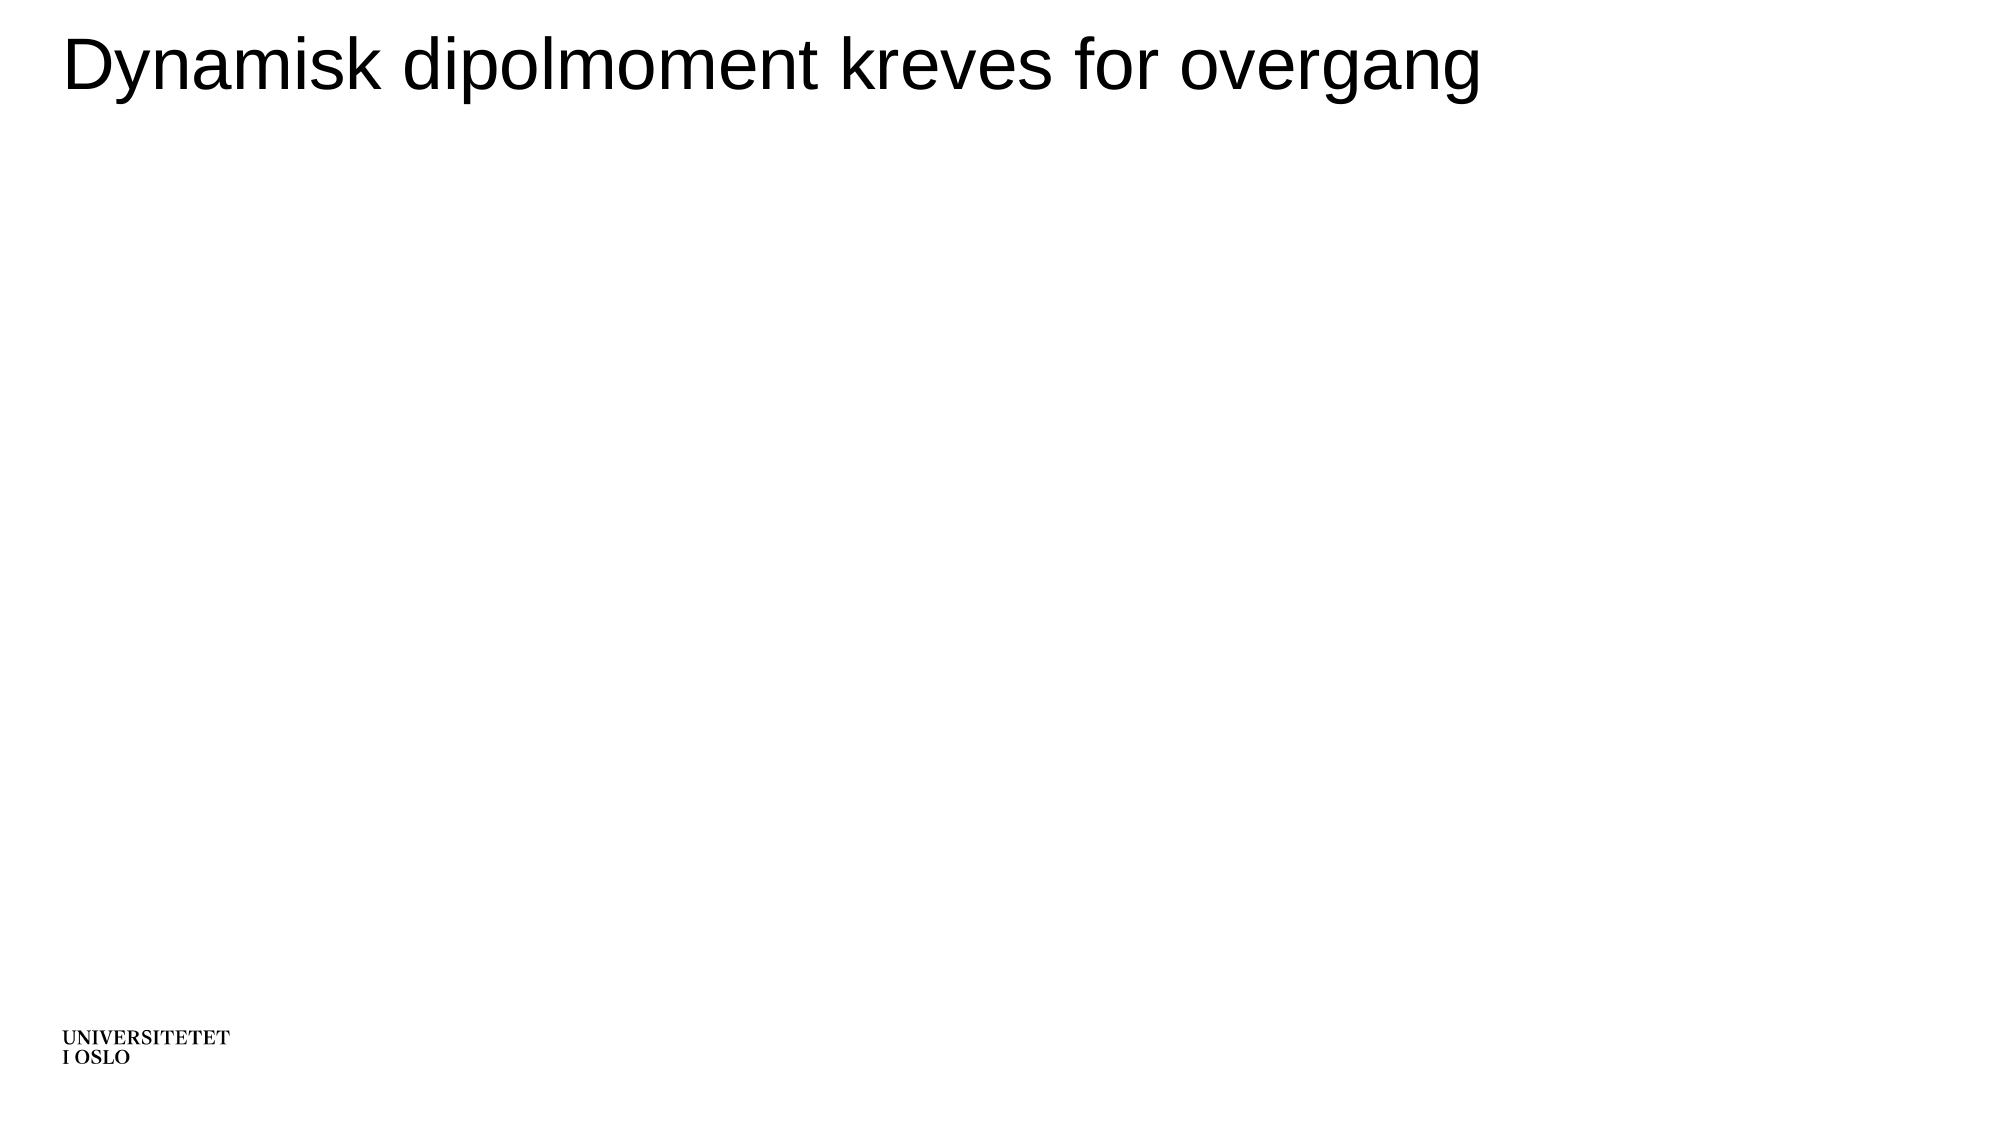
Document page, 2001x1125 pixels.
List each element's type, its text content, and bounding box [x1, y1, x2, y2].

title Dynamisk dipolmoment kreves for overgang [62, 26, 1938, 151]
picture [62, 1030, 230, 1064]
